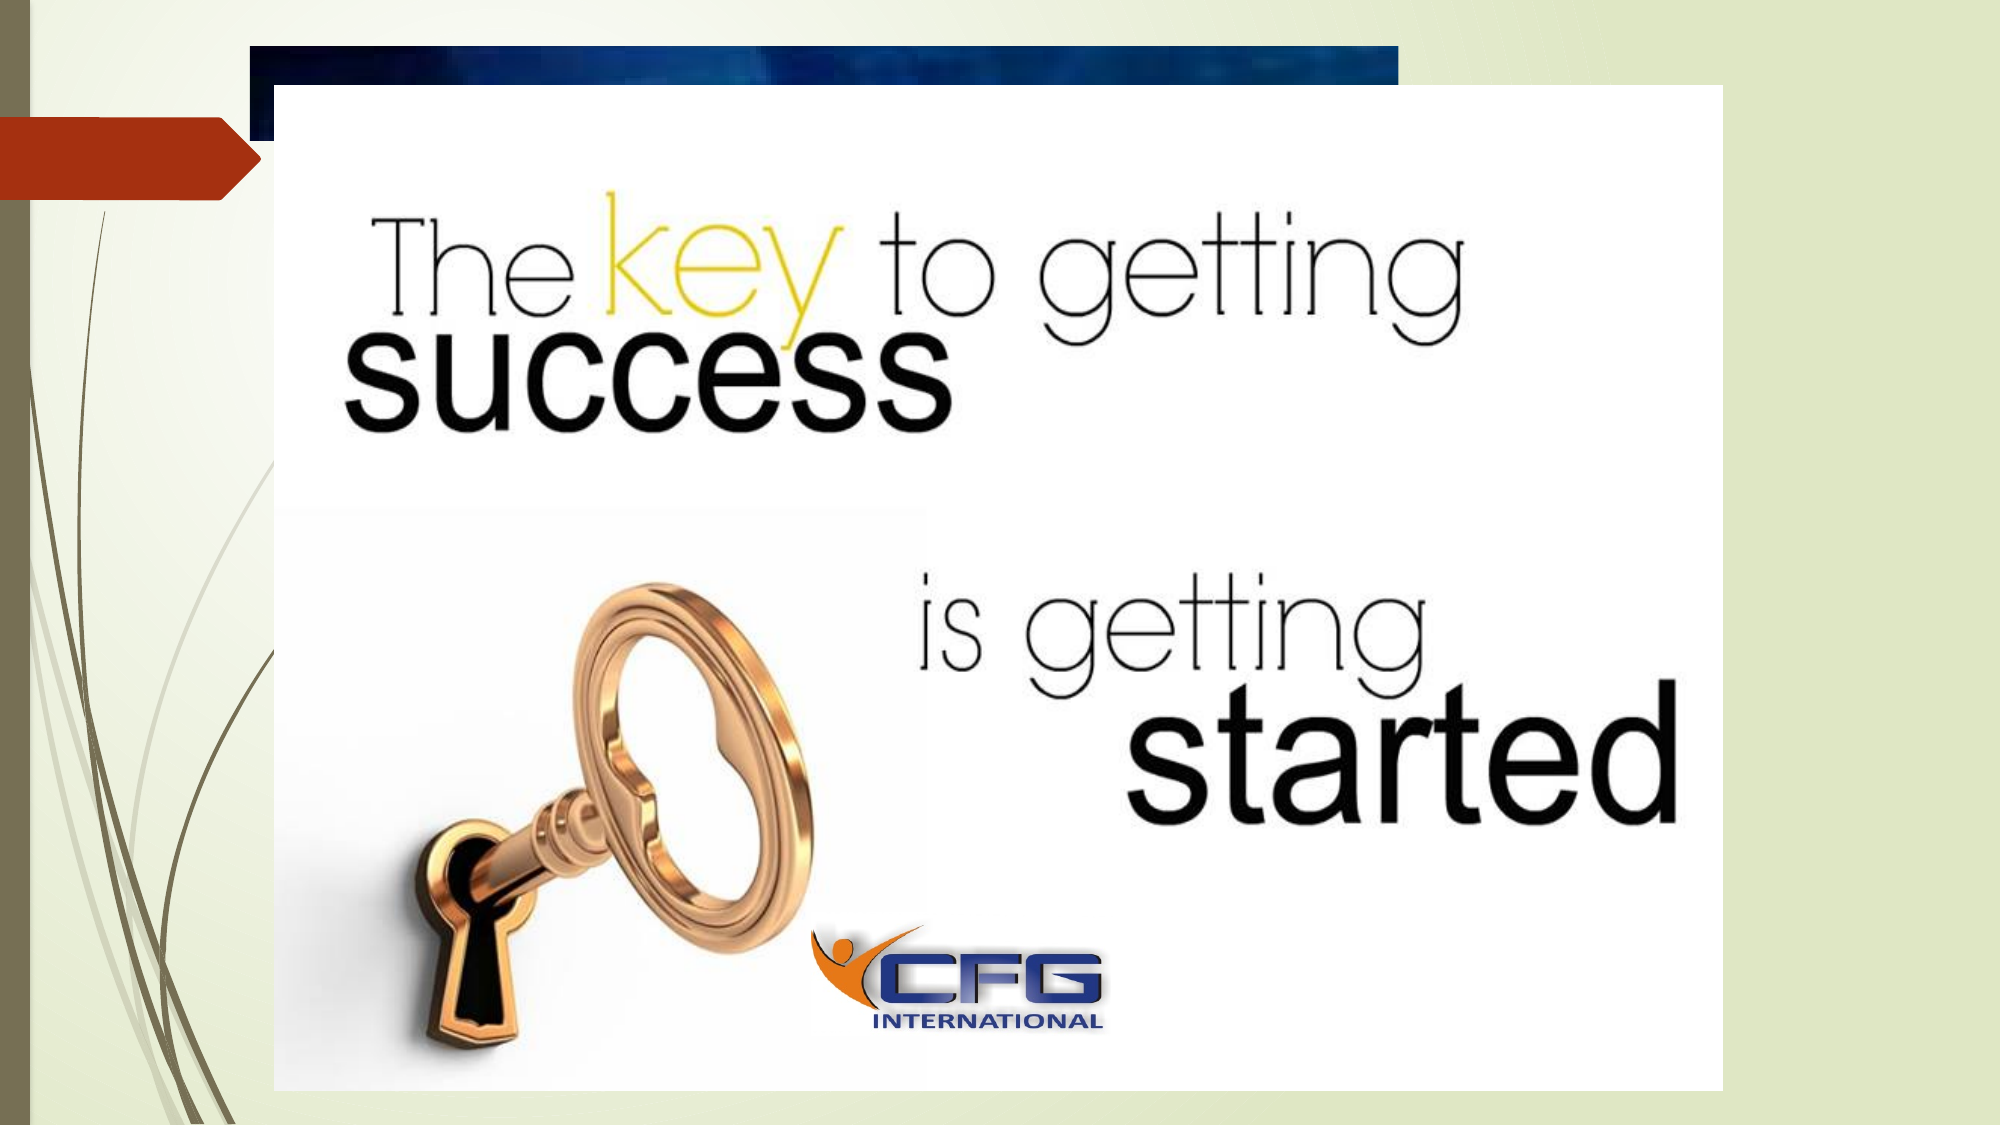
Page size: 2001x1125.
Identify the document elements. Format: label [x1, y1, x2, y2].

picture [249, 46, 1723, 1091]
